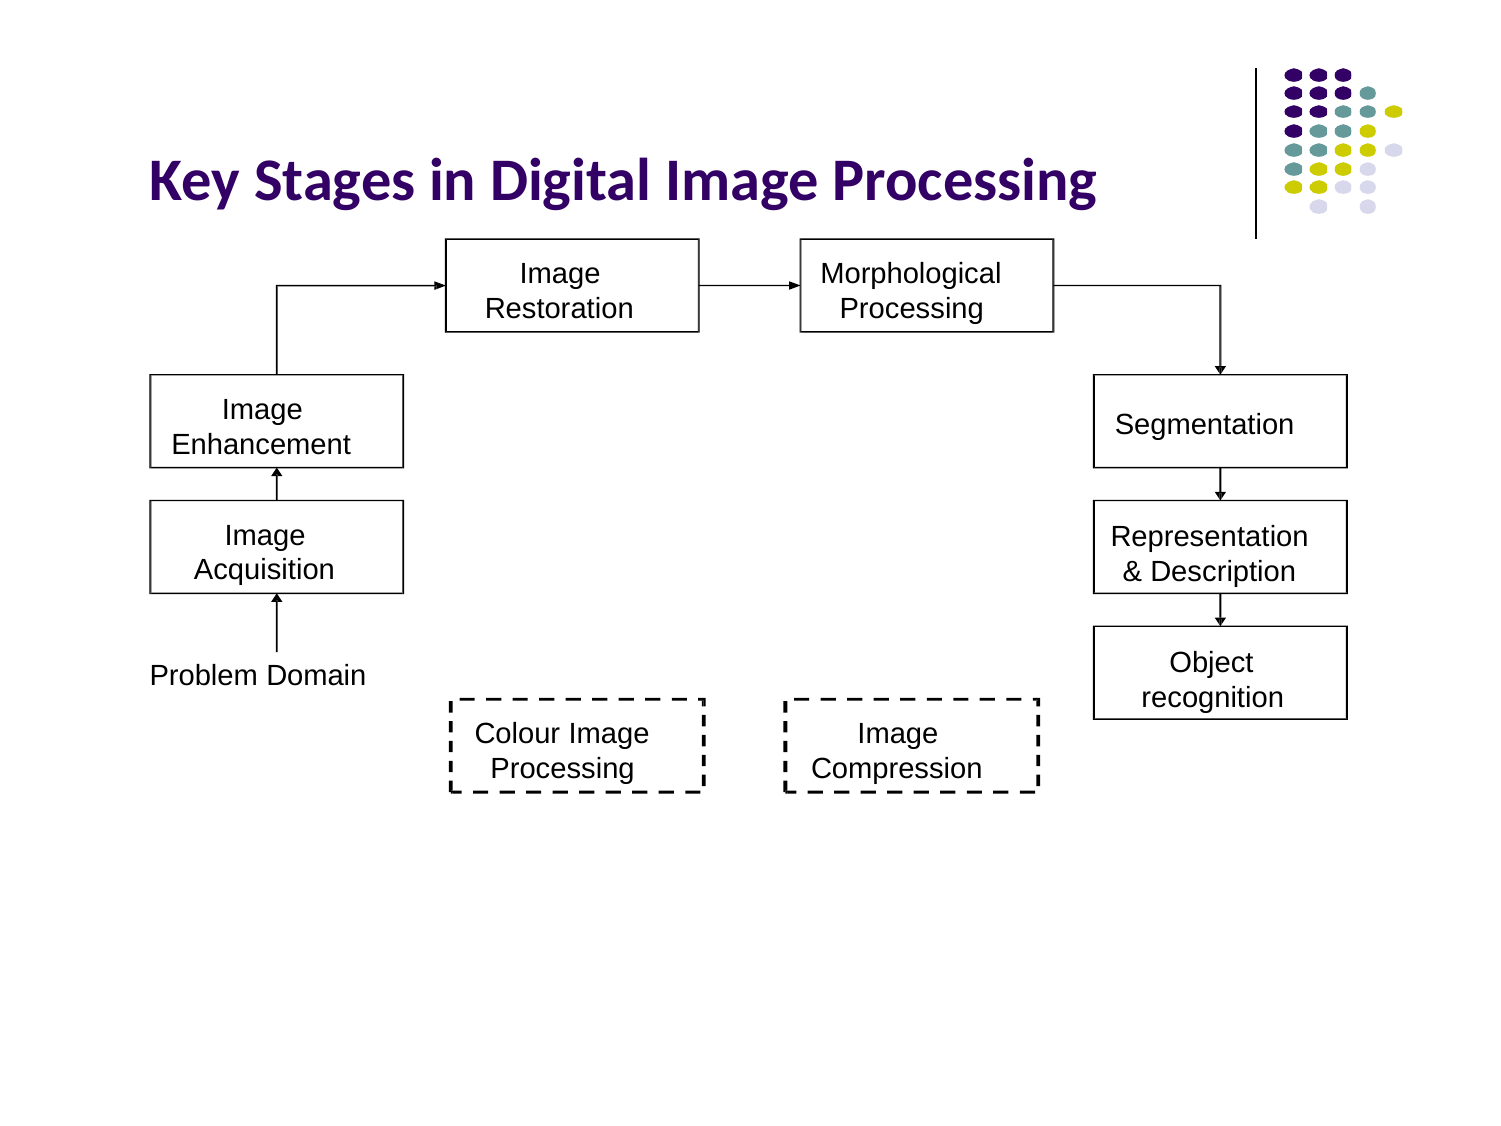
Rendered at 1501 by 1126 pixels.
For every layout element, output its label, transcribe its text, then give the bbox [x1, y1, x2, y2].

text_box [512, 697, 528, 701]
picture [1334, 86, 1352, 100]
text_box [448, 701, 453, 713]
text_box [1214, 593, 1227, 627]
text_box [966, 790, 982, 794]
picture [1284, 86, 1303, 100]
text_box Representation & Description [1109, 515, 1332, 588]
text_box [632, 790, 648, 794]
picture [1359, 199, 1376, 214]
text_box [698, 281, 801, 290]
text_box [900, 697, 916, 701]
text_box [645, 697, 661, 701]
text_box [1032, 697, 1041, 707]
text_box [448, 760, 453, 773]
text_box [149, 499, 405, 595]
text_box [873, 697, 889, 701]
picture [1284, 143, 1303, 157]
picture [1284, 124, 1303, 138]
picture [1309, 124, 1328, 138]
text_box [783, 780, 797, 794]
text_box Segmentation [1113, 403, 1328, 441]
text_box [783, 721, 788, 733]
text_box [993, 790, 1009, 794]
text_box Image Restoration [483, 252, 662, 325]
text_box Image Compression [809, 712, 1015, 785]
text_box [149, 374, 405, 469]
text_box [605, 790, 621, 794]
picture [1384, 143, 1403, 157]
text_box [799, 238, 1055, 333]
text_box Object recognition [1139, 641, 1301, 714]
picture [1334, 180, 1352, 194]
text_box [887, 790, 903, 794]
picture [1309, 86, 1328, 100]
picture [1284, 180, 1303, 194]
picture [1309, 143, 1328, 157]
picture [1359, 86, 1376, 100]
text_box [783, 740, 788, 753]
picture [1334, 143, 1352, 157]
picture [1384, 105, 1403, 118]
picture [1359, 162, 1376, 176]
text_box [926, 697, 942, 701]
text_box [448, 721, 453, 733]
text_box [698, 697, 706, 707]
text_box [1092, 374, 1348, 469]
text_box [658, 790, 674, 794]
picture [1309, 162, 1328, 176]
text_box [783, 760, 788, 773]
text_box [448, 740, 453, 753]
text_box [671, 697, 687, 701]
text_box [860, 790, 876, 794]
text_box [539, 697, 555, 701]
text_box Image Acquisition [192, 514, 362, 586]
text_box Colour Image Processing [473, 712, 682, 785]
picture [1334, 68, 1352, 82]
picture [1359, 105, 1376, 118]
text_box [473, 790, 489, 794]
text_box [1036, 774, 1041, 787]
text_box [275, 281, 446, 375]
text_box [271, 593, 283, 653]
text_box [459, 697, 475, 701]
text_box Image Enhancement [169, 388, 384, 460]
text_box [592, 697, 608, 701]
text_box [486, 697, 502, 701]
text_box [579, 790, 595, 794]
text_box [444, 238, 700, 333]
picture [1334, 124, 1352, 138]
text_box [1036, 734, 1041, 747]
text_box [834, 790, 850, 794]
picture [1309, 68, 1328, 82]
text_box [783, 701, 788, 713]
text_box [526, 790, 542, 794]
text_box [1036, 714, 1041, 727]
text_box [565, 697, 581, 701]
text_box [1019, 790, 1036, 794]
text_box [807, 790, 823, 794]
text_box Morphological Processing [818, 252, 1036, 325]
text_box [271, 467, 283, 501]
text_box [552, 790, 568, 794]
text_box Problem Domain [147, 655, 406, 692]
text_box [1092, 625, 1348, 720]
text_box [448, 780, 462, 794]
text_box [1006, 697, 1022, 701]
text_box [794, 697, 810, 701]
text_box [1214, 467, 1227, 501]
picture [1309, 199, 1328, 214]
picture [1284, 105, 1303, 118]
text_box [701, 734, 706, 747]
picture [1284, 162, 1303, 176]
text_box [913, 790, 929, 794]
text_box [1053, 284, 1227, 375]
text_box [618, 697, 634, 701]
picture [1359, 180, 1376, 194]
text_box [1092, 499, 1348, 595]
picture [1309, 180, 1328, 194]
picture [1359, 124, 1376, 138]
text_box [979, 697, 995, 701]
picture [1309, 105, 1328, 118]
text_box [953, 697, 969, 701]
text_box [847, 697, 863, 701]
text_box [499, 790, 515, 794]
title Key Stages in Digital Image Processing [148, 138, 1227, 329]
picture [1334, 105, 1352, 118]
text_box [685, 790, 701, 794]
text_box [820, 697, 836, 701]
picture [1334, 162, 1352, 176]
text_box [701, 774, 706, 787]
picture [1359, 143, 1376, 157]
text_box [701, 714, 706, 727]
text_box [1036, 754, 1041, 767]
picture [1284, 68, 1303, 82]
text_box [940, 790, 956, 794]
text_box [701, 754, 706, 767]
